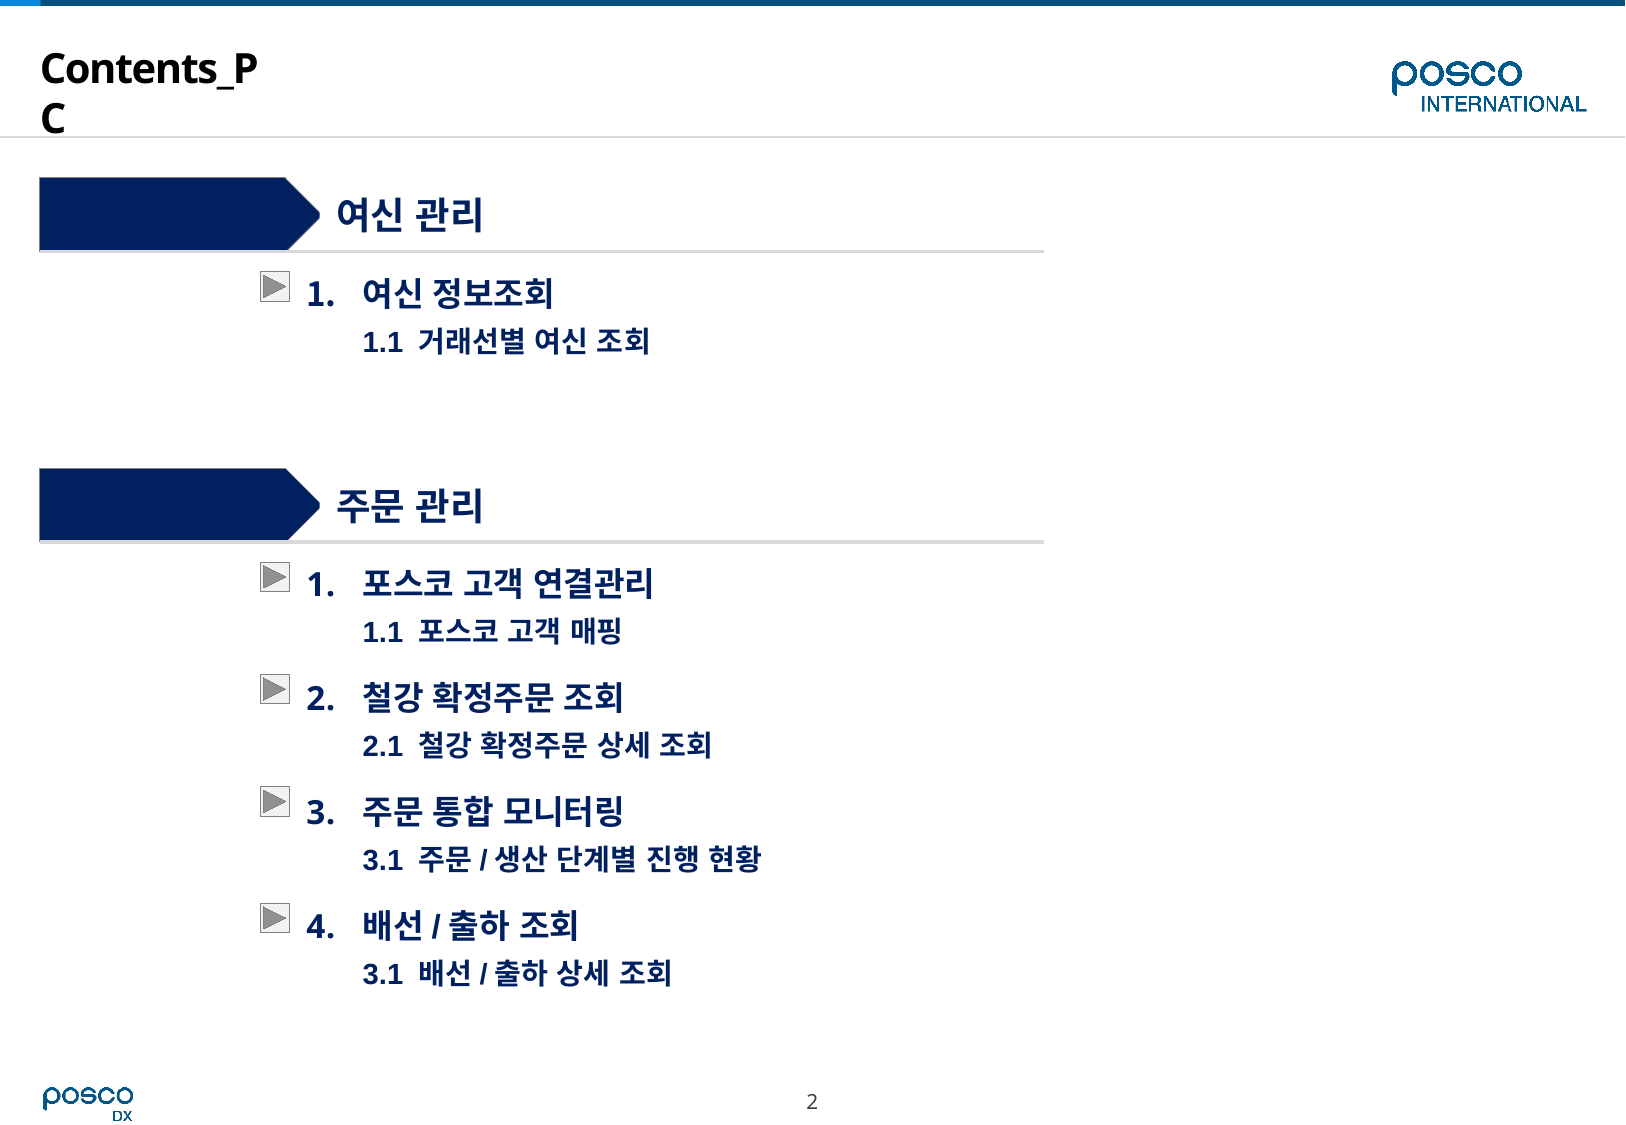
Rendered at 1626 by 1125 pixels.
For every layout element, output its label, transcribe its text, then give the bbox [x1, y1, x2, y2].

text_box [260, 786, 290, 817]
text_box [260, 674, 290, 704]
picture [43, 1087, 133, 1121]
picture [1391, 59, 1587, 113]
text_box [260, 903, 290, 933]
picture [0, 0, 41, 6]
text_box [39, 178, 1044, 322]
title Contents_PC [39, 66, 273, 118]
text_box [39, 468, 1044, 612]
